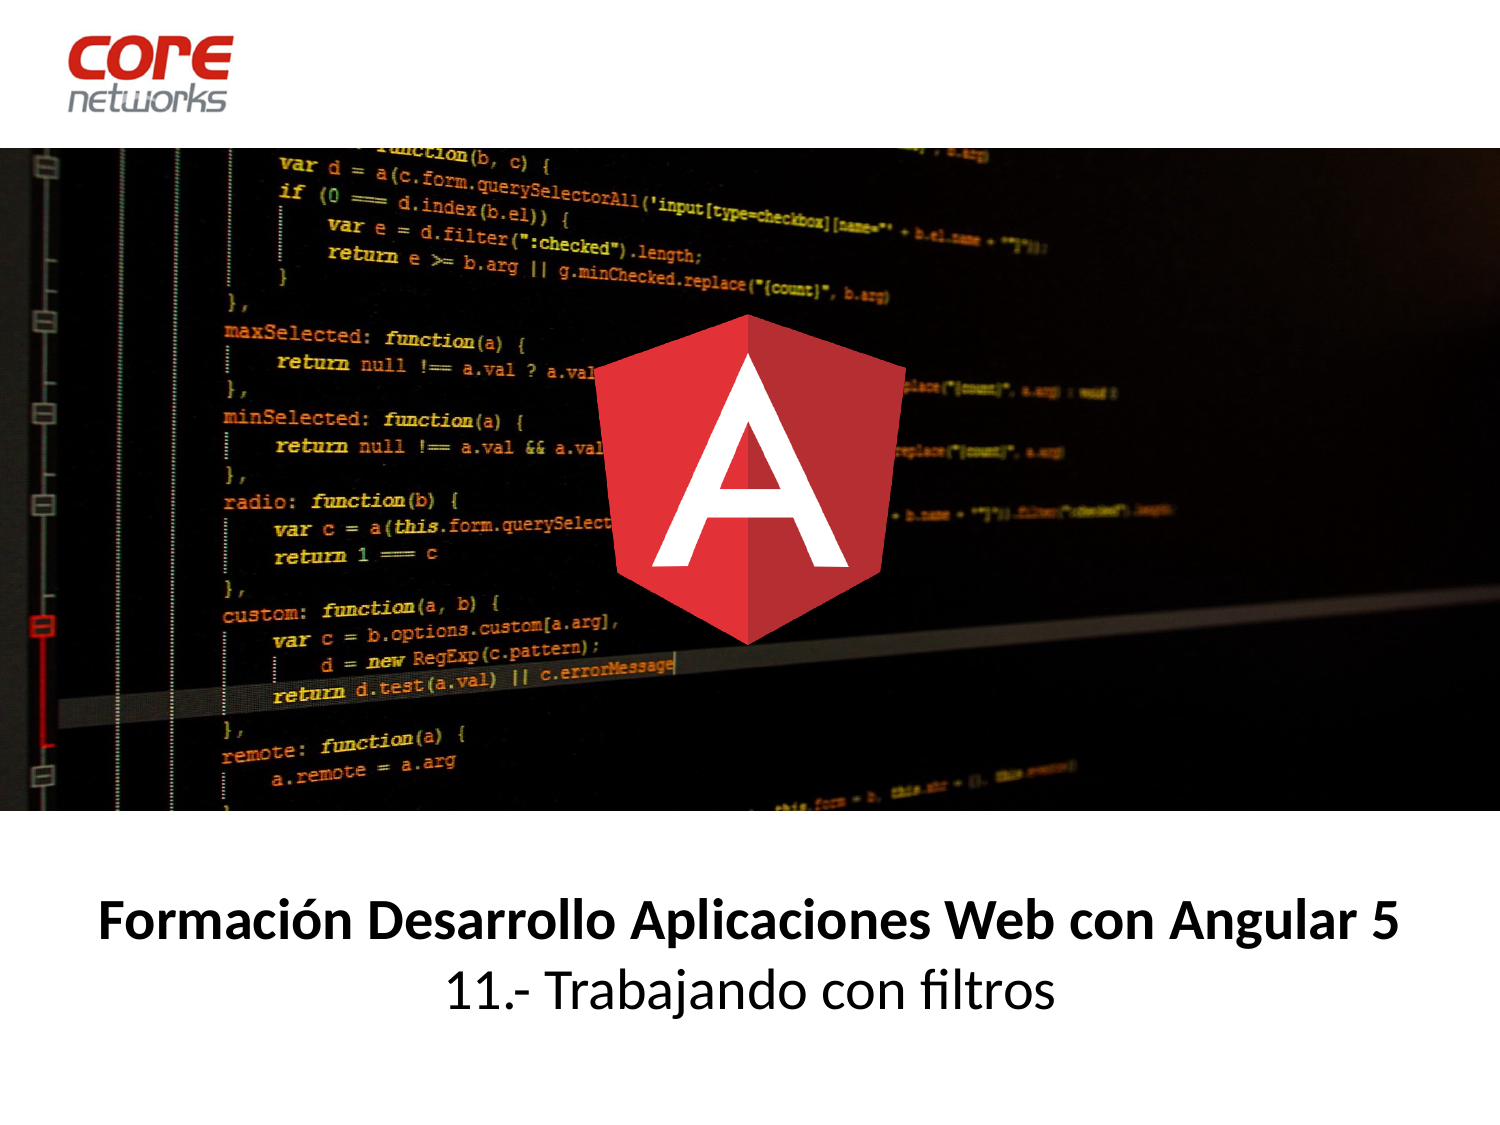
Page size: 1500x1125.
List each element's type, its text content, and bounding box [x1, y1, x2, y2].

picture [67, 30, 235, 117]
picture [0, 147, 1500, 811]
text_box Formación Desarrollo Aplicaciones Web con Angular 5 11.- Trabajando con filtros [0, 873, 1500, 1029]
